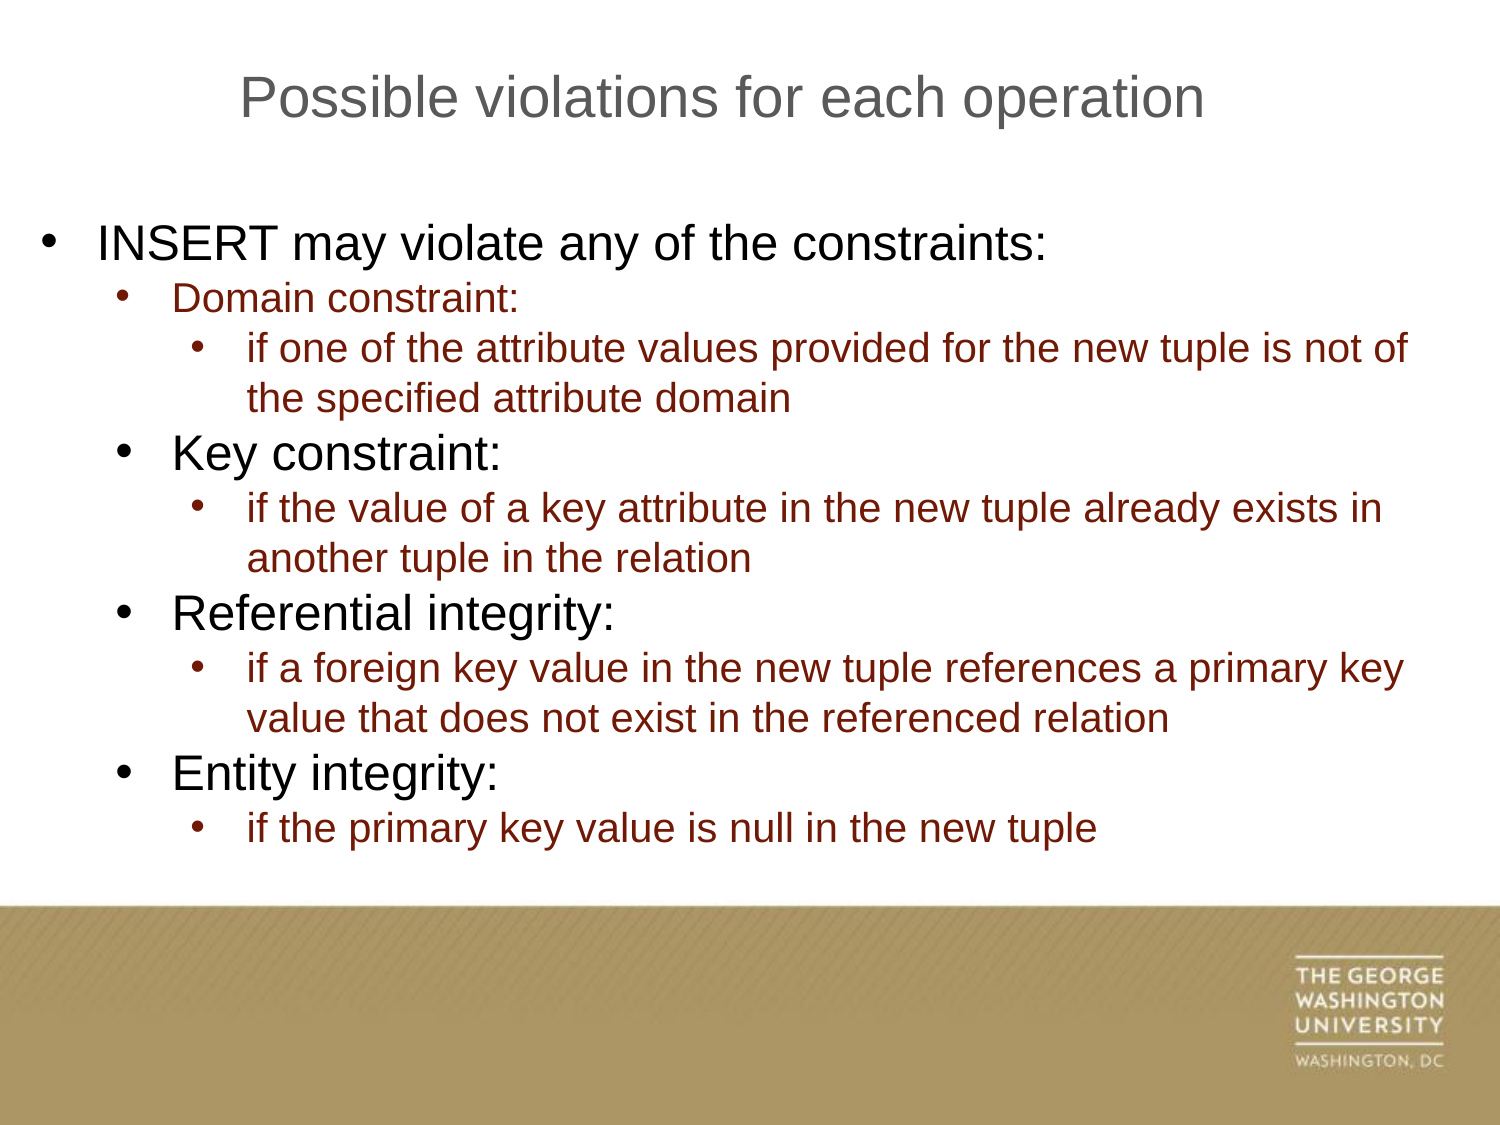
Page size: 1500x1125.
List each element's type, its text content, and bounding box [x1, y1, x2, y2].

title Possible violations for each operation [172, 51, 1275, 203]
picture [0, 0, 1500, 1125]
text_box INSERT may violate any of the constraints: Domain constraint: if one of the attribute values provided for the new tuple is not of the specified attribute domain Key constraint: if the value of a key attribute in the new tuple already exists in another tuple in the relation Referential integrity: if a foreign key value in the new tuple references a primary key value that does not exist in the referenced relation Entity integrity: if the primary key value is null in the new tuple [25, 203, 1469, 859]
